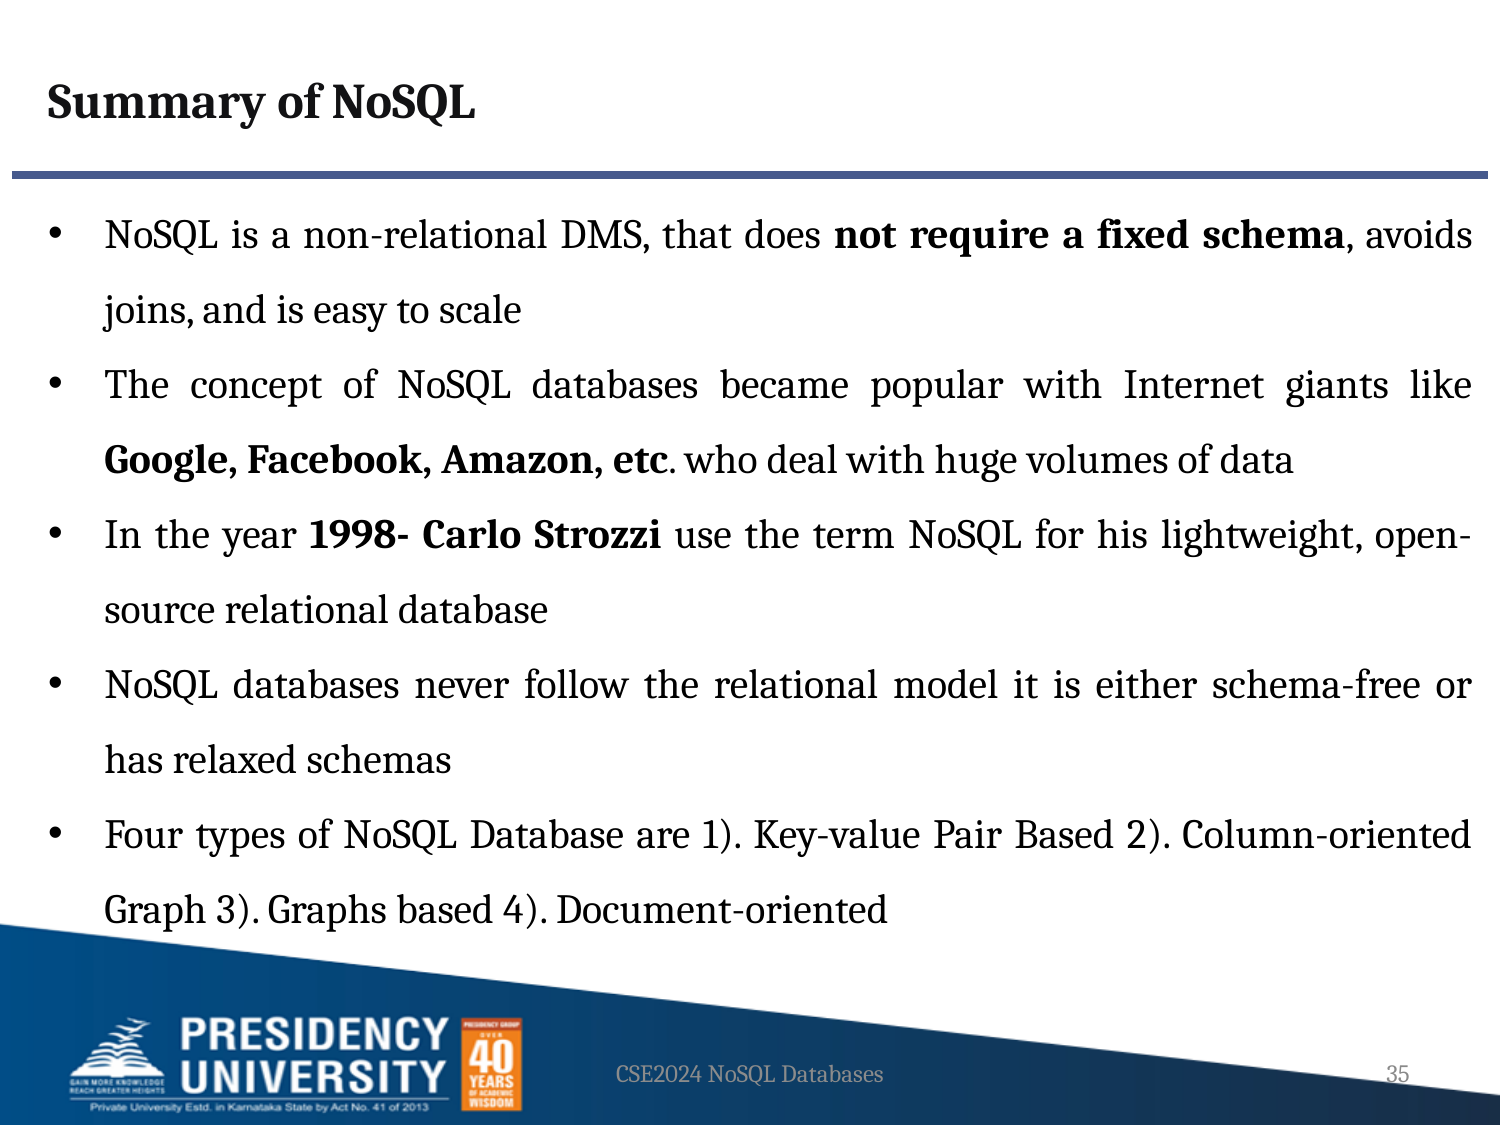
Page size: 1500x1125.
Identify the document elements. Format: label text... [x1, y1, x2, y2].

text_box NoSQL is a non-relational DMS, that does not require a fixed schema, avoids joins, and is easy to scale The concept of NoSQL databases became popular with Internet giants like Google, Facebook, Amazon, etc. who deal with huge volumes of data In the year 1998- Carlo Strozzi use the term NoSQL for his lightweight, open-source relational database NoSQL databases never follow the relational model it is either schema-free or has relaxed schemas Four types of NoSQL Database are 1). Key-value Pair Based 2). Column-oriented Graph 3). Graphs based 4). Document-oriented [33, 174, 1488, 940]
picture [0, 921, 1500, 1125]
slide_number 35 [1074, 1042, 1425, 1103]
footer CSE2024 NoSQL Databases [512, 1042, 988, 1103]
text_box Summary of NoSQL [33, 61, 1425, 136]
